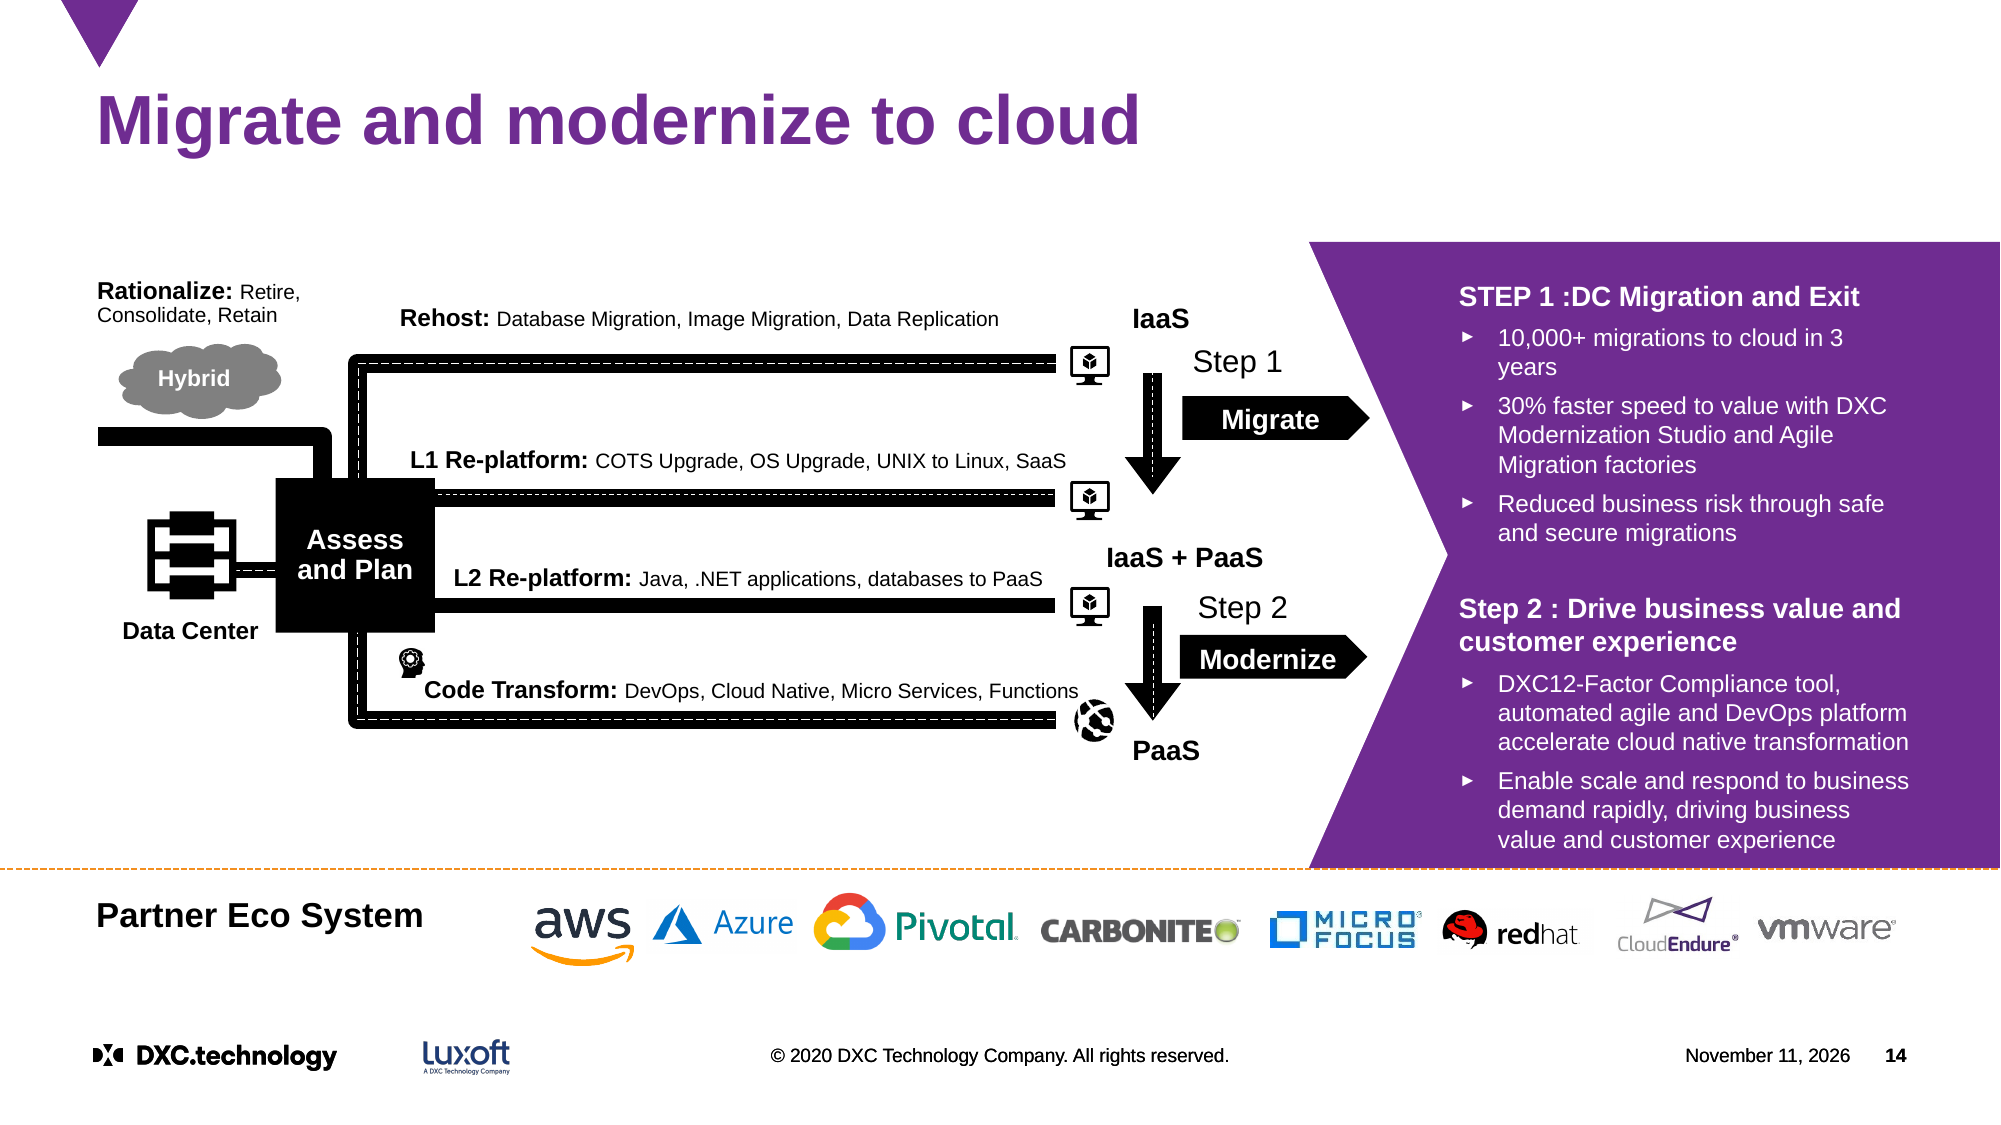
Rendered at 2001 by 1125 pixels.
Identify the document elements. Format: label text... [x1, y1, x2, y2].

picture [93, 1044, 337, 1071]
text_box Partner Eco System [81, 885, 504, 982]
text_box [1252, 871, 2000, 982]
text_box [0, 239, 2000, 871]
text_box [531, 885, 1917, 966]
picture [415, 1031, 518, 1083]
title Migrate and modernize to cloud [93, 87, 1907, 239]
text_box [82, 270, 1928, 873]
